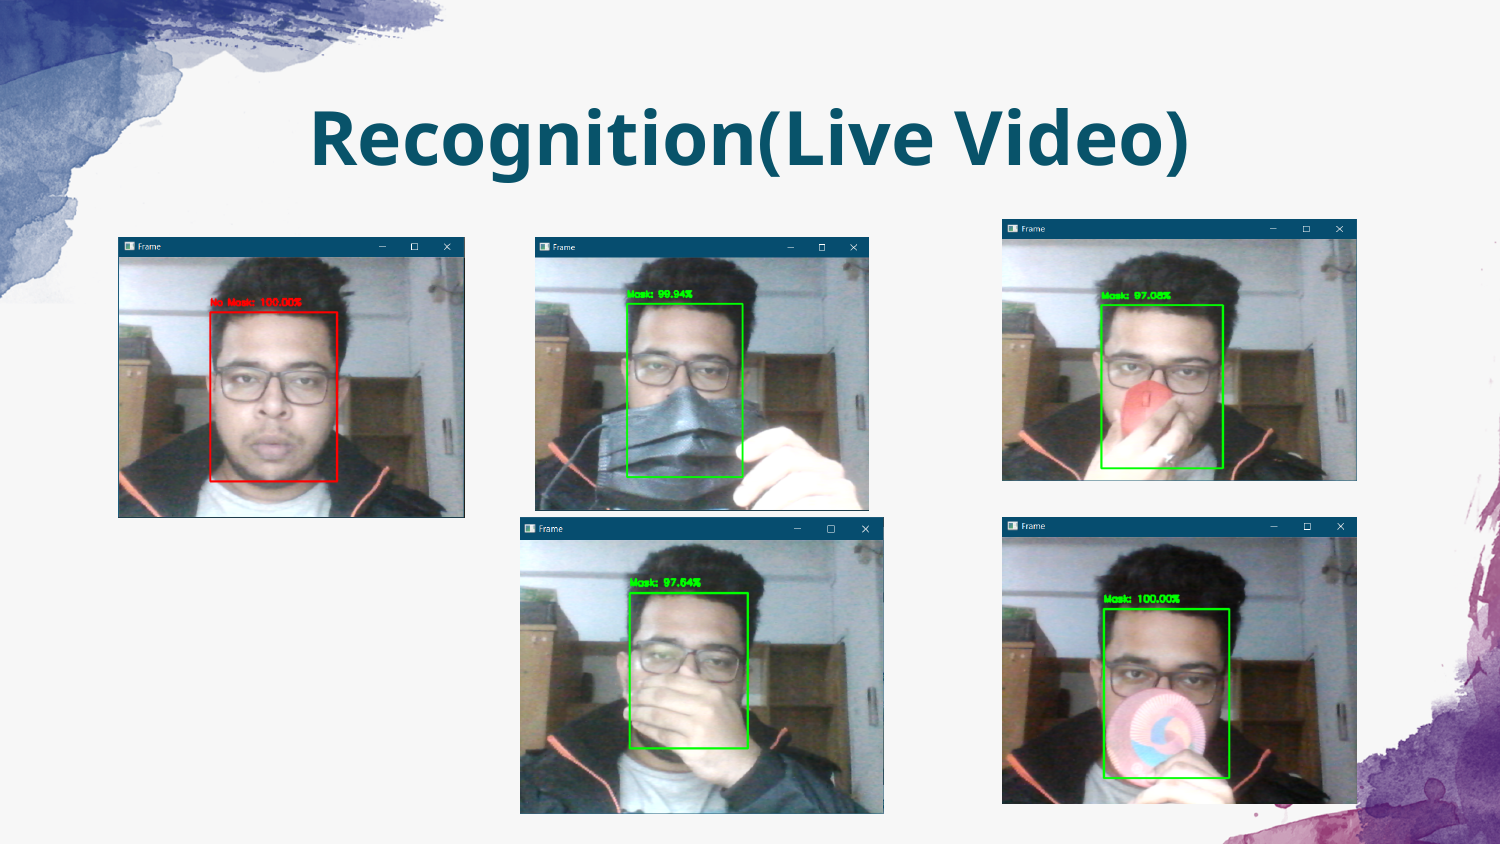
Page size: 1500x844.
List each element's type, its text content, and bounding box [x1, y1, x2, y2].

picture [0, 0, 1500, 844]
title Recognition(Live Video) [118, 88, 1382, 183]
